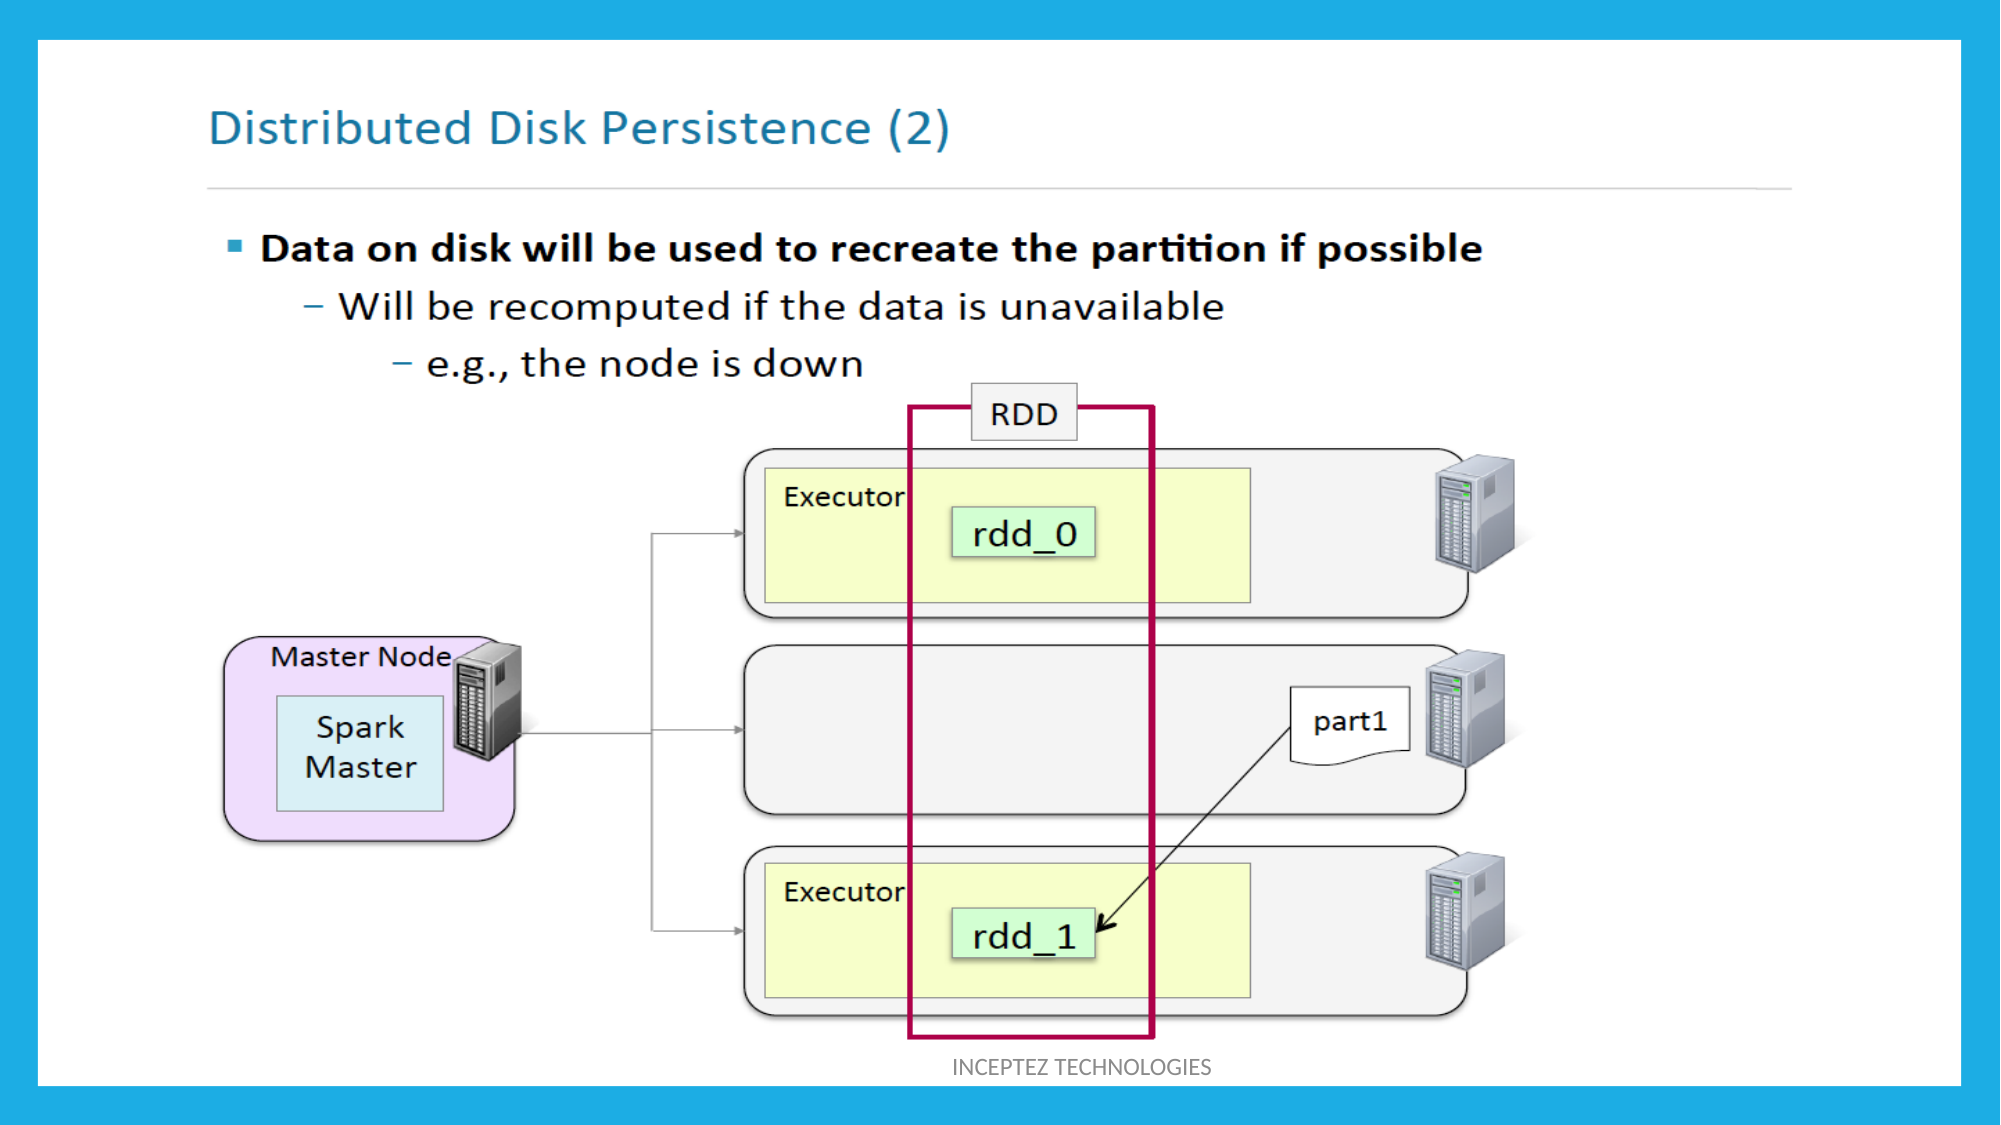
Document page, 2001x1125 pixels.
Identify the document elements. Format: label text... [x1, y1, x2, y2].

picture [171, 91, 1849, 1076]
text_box INCEPTEZ TECHNOLOGIES [844, 1085, 1320, 1096]
